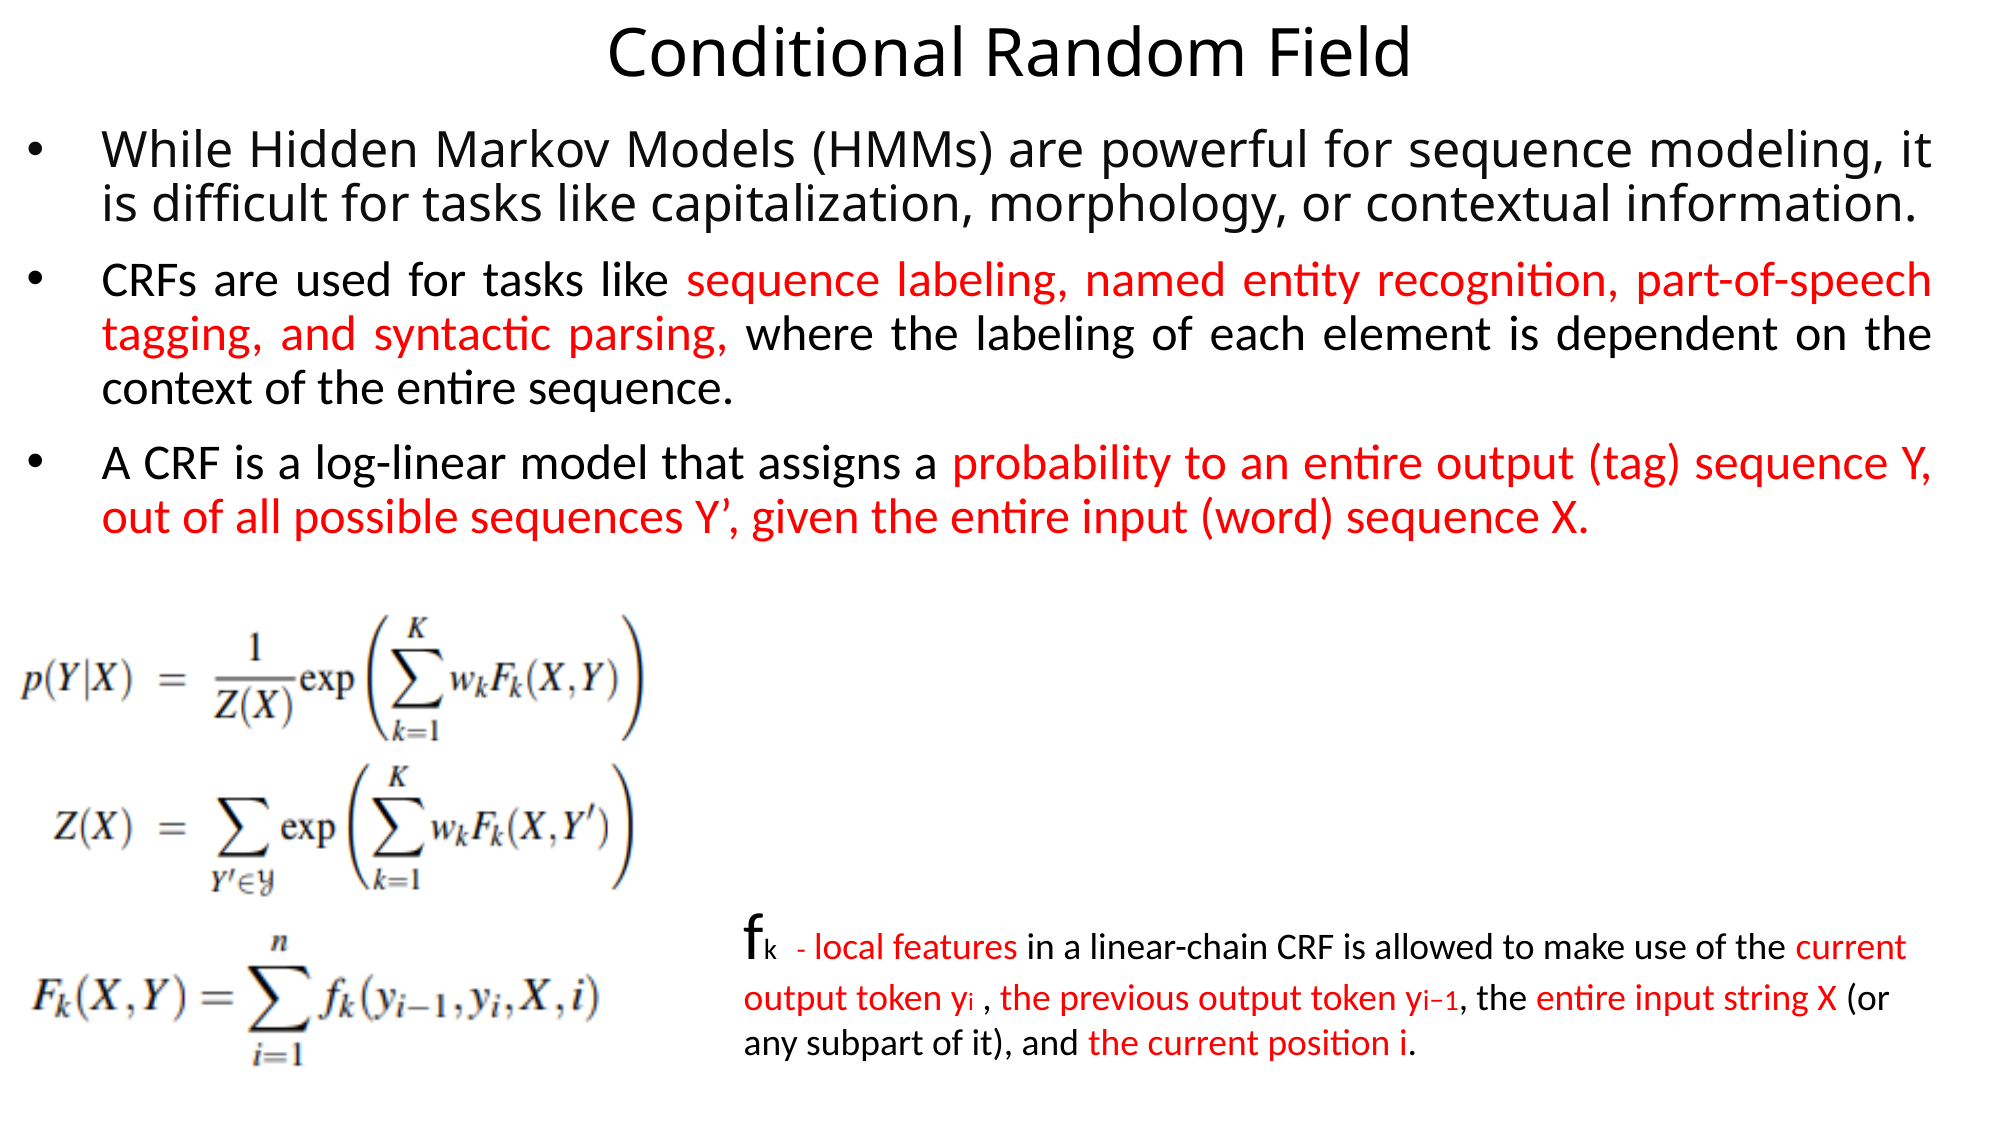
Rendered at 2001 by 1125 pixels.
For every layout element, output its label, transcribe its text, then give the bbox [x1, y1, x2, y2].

picture [11, 606, 655, 903]
text_box fk - local features in a linear-chain CRF is allowed to make use of the current output token yi , the previous output token yi−1, the entire input string X (or any subpart of it), and the current position i. [729, 885, 1962, 1071]
title Conditional Random Field [315, 10, 1706, 99]
list While Hidden Markov Models (HMMs) are powerful for sequence modeling, it is difficult for tasks like capitalization, morphology, or contextual information. CRFs are used for tasks like sequence labeling, named entity recognition, part-of-speech tagging, and syntactic parsing, where the labeling of each element is dependent on the context of the entire sequence. A CRF is a log-linear model that assigns a probability to an entire output (tag) sequence Y, out of all possible sequences Y’, given the entire input (word) sequence X. [11, 117, 1949, 1125]
picture [26, 921, 605, 1088]
